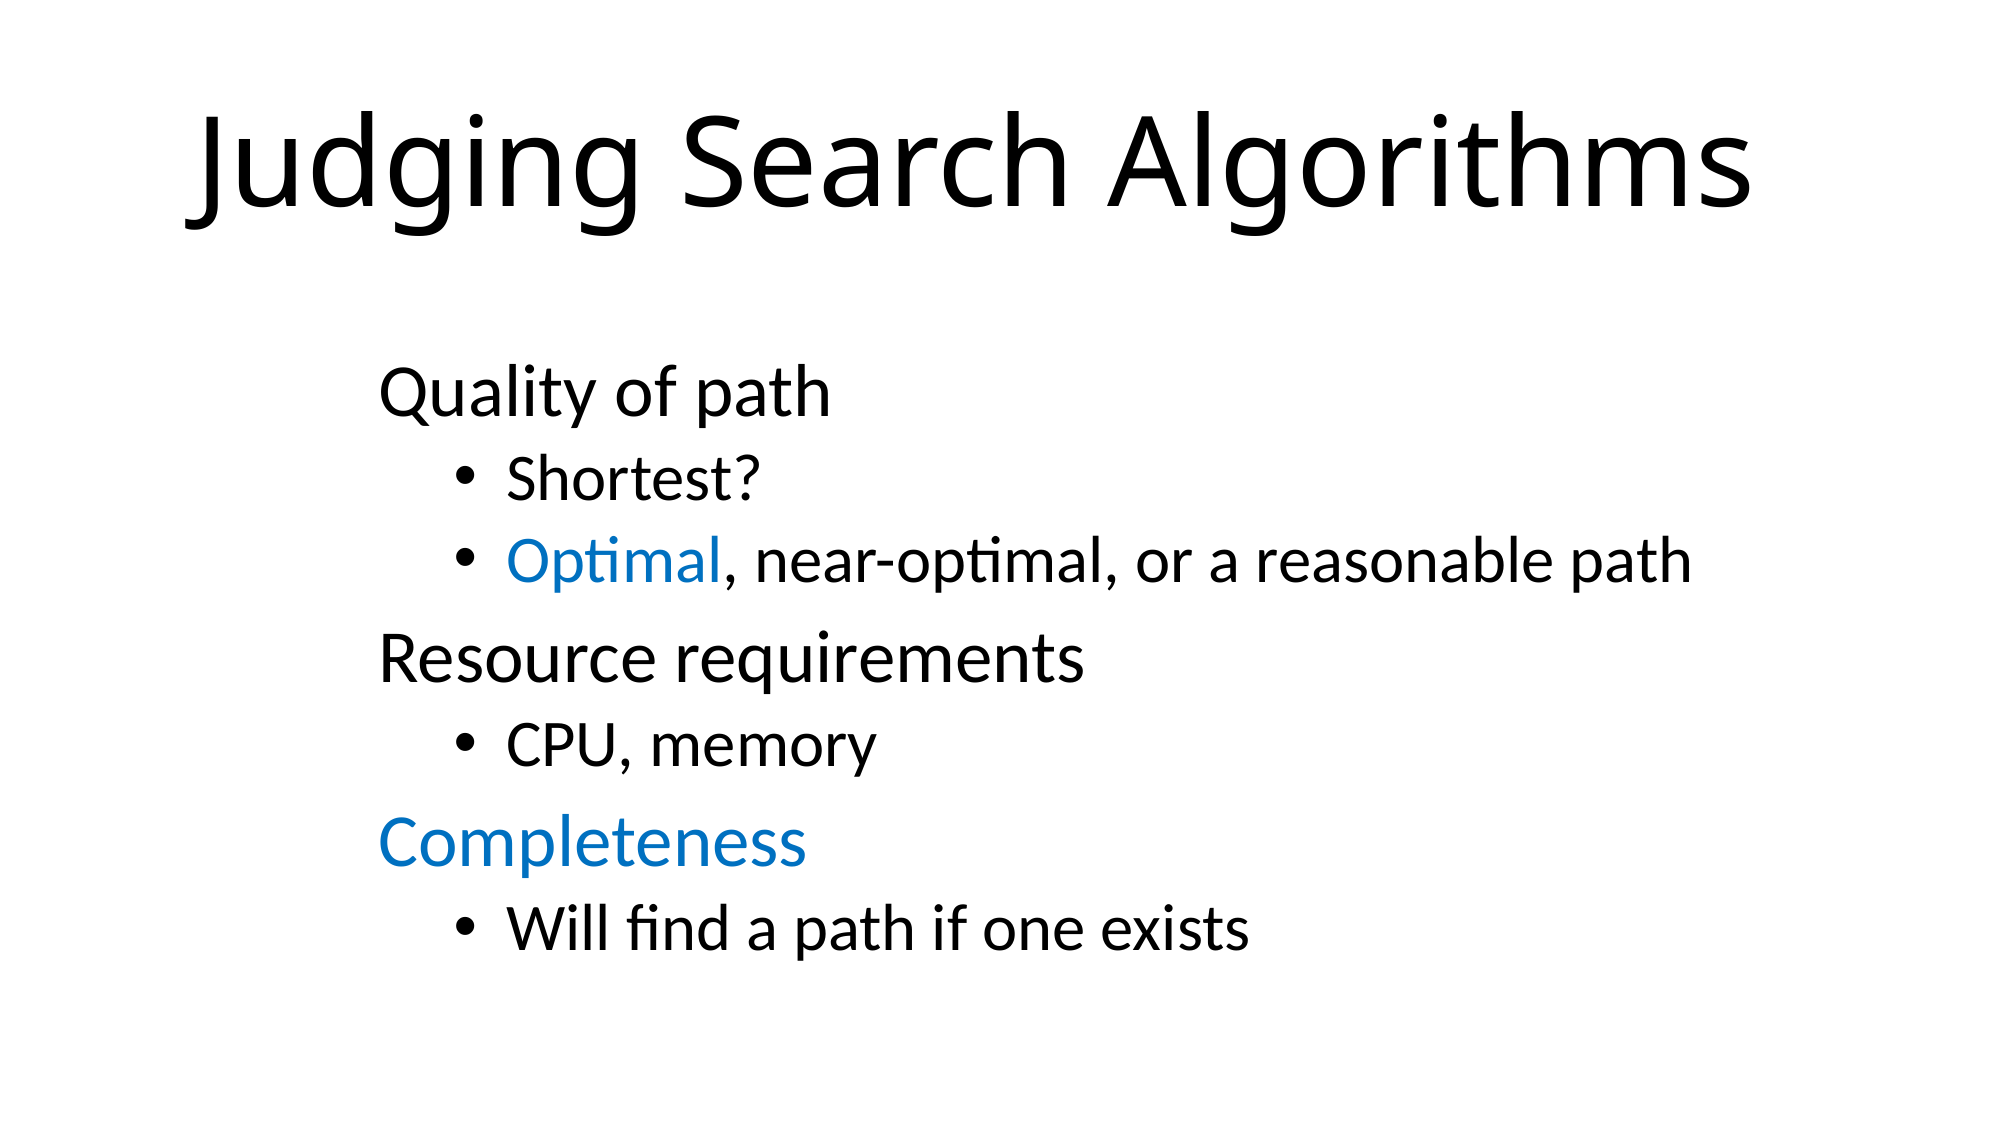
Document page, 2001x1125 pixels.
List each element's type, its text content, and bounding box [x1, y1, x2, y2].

title Judging Search Algorithms [179, 47, 1946, 285]
list Quality of path Shortest? Optimal, near-optimal, or a reasonable path Resource requirements CPU, memory Completeness Will find a path if one exists [363, 343, 1863, 1014]
